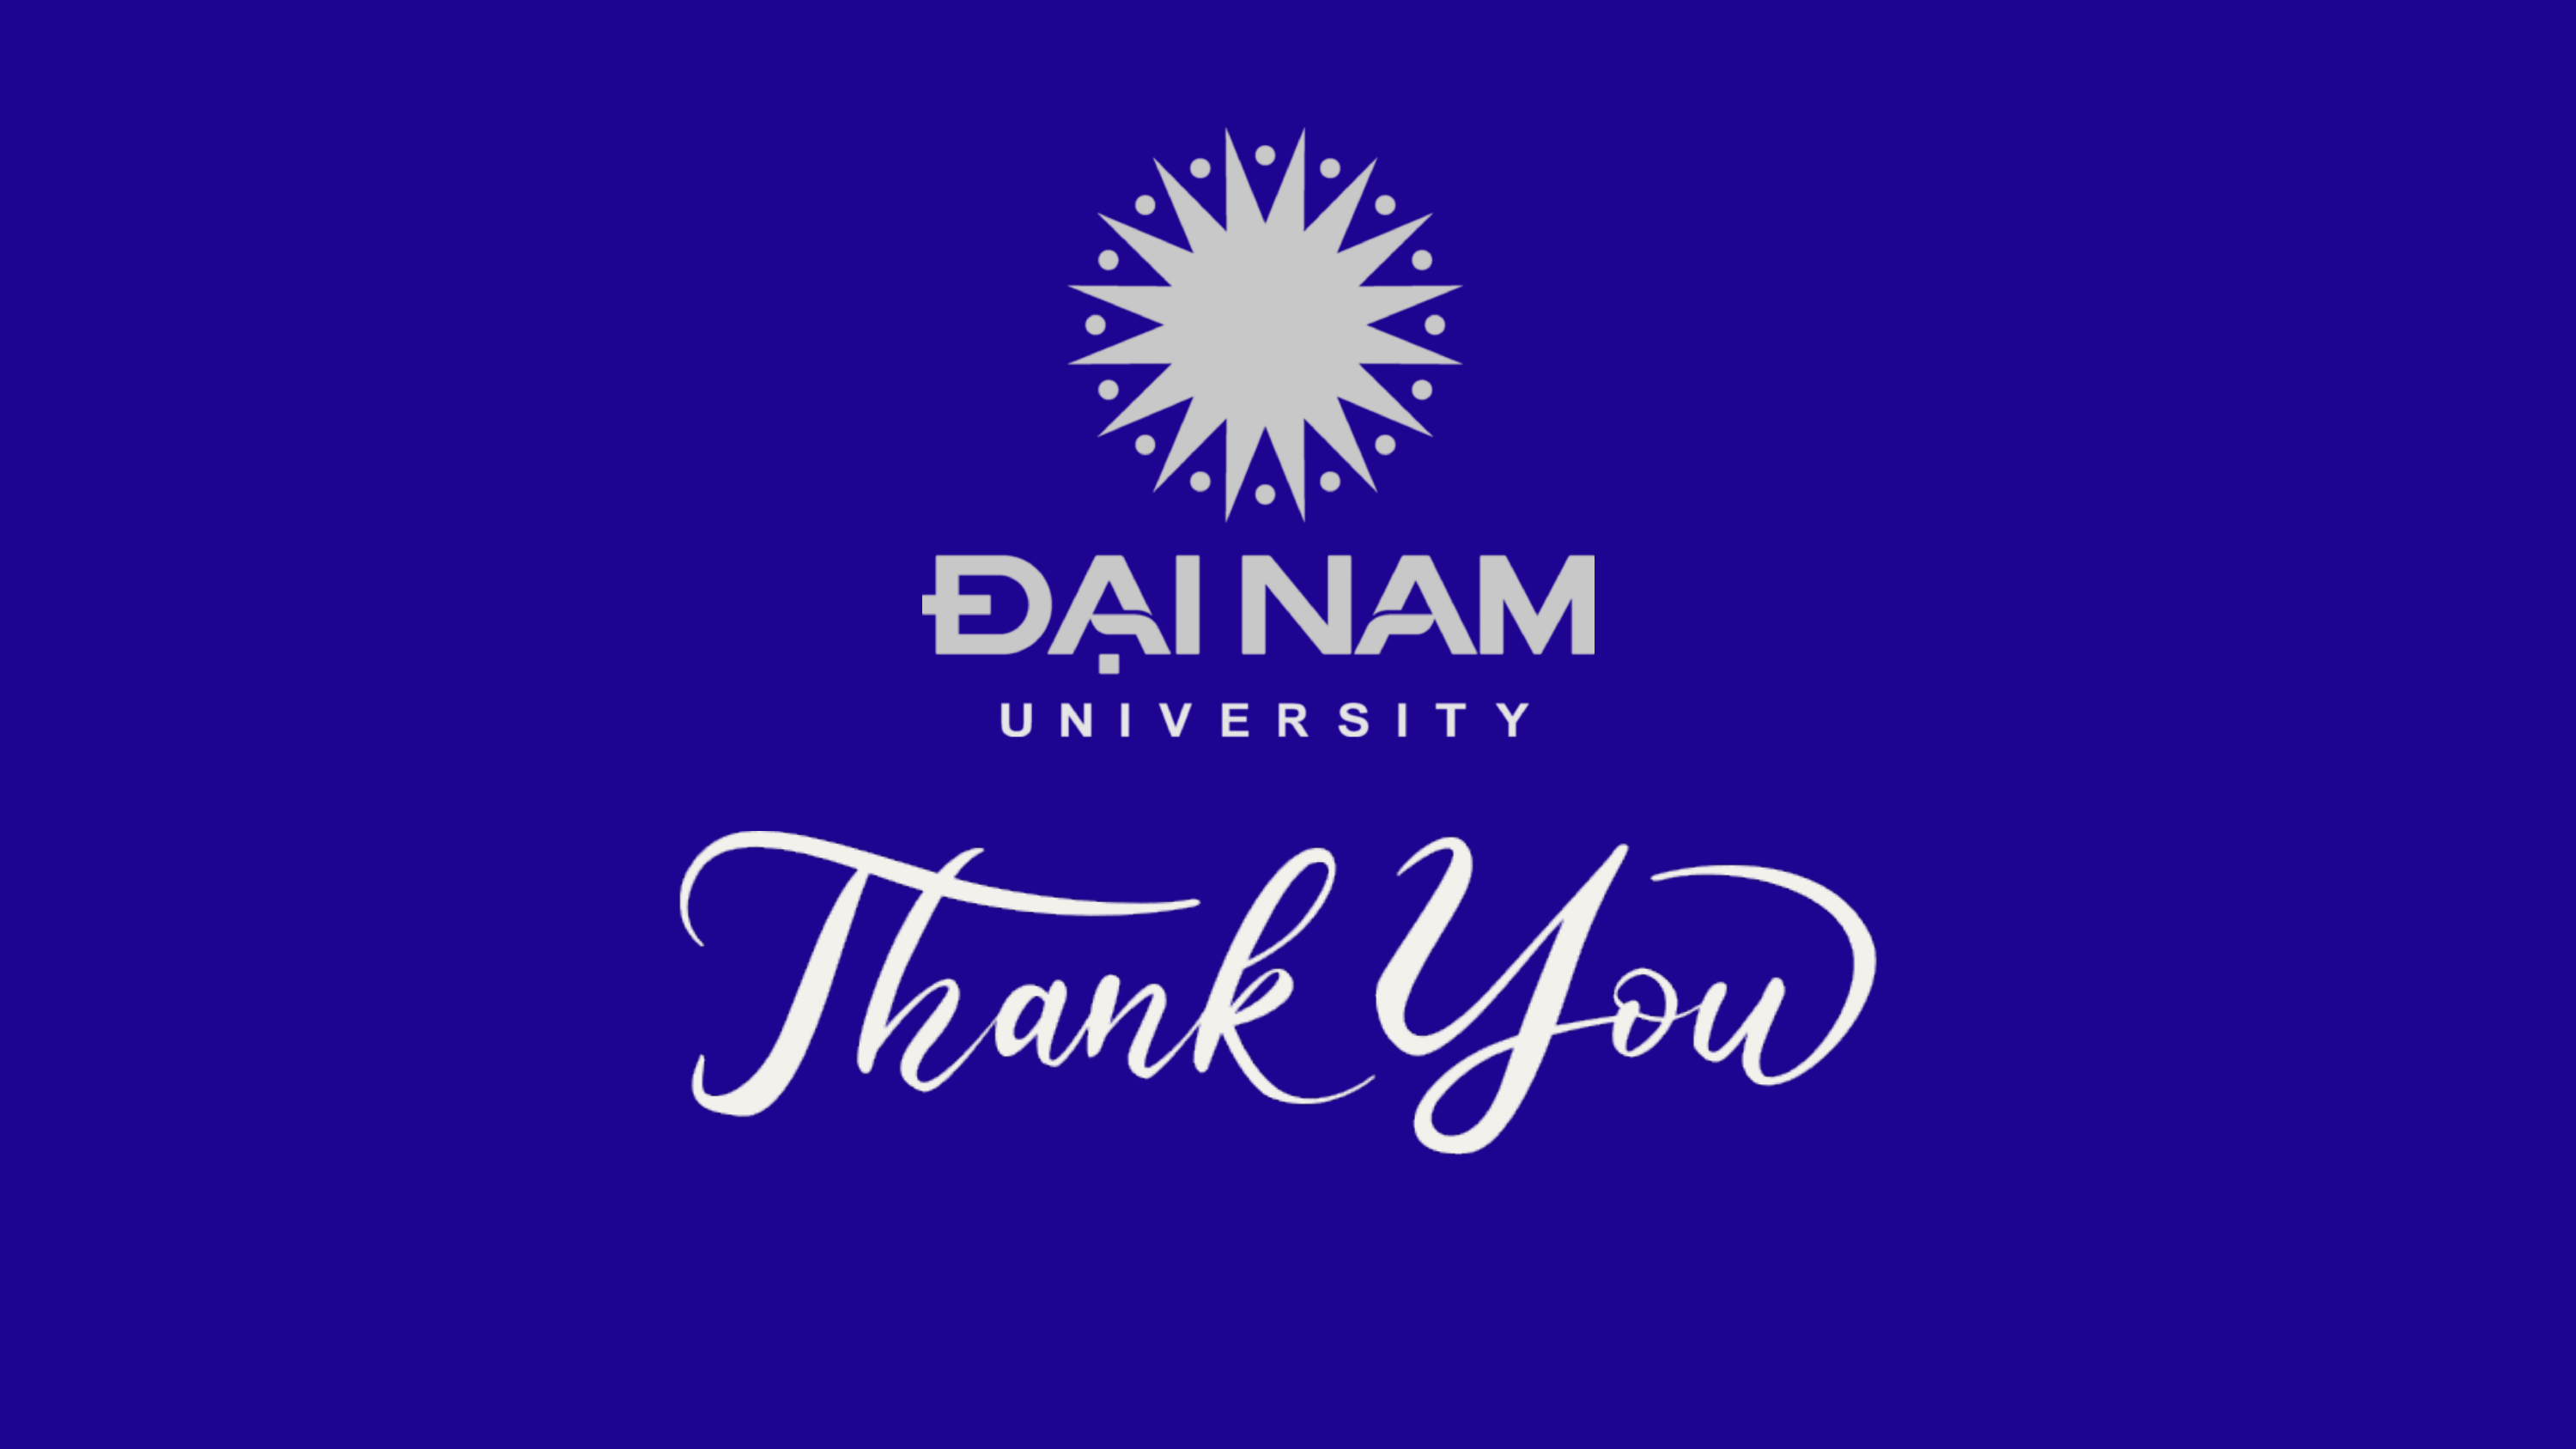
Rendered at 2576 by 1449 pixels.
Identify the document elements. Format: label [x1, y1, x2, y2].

text_box [676, 831, 1900, 1159]
picture [922, 118, 1595, 789]
